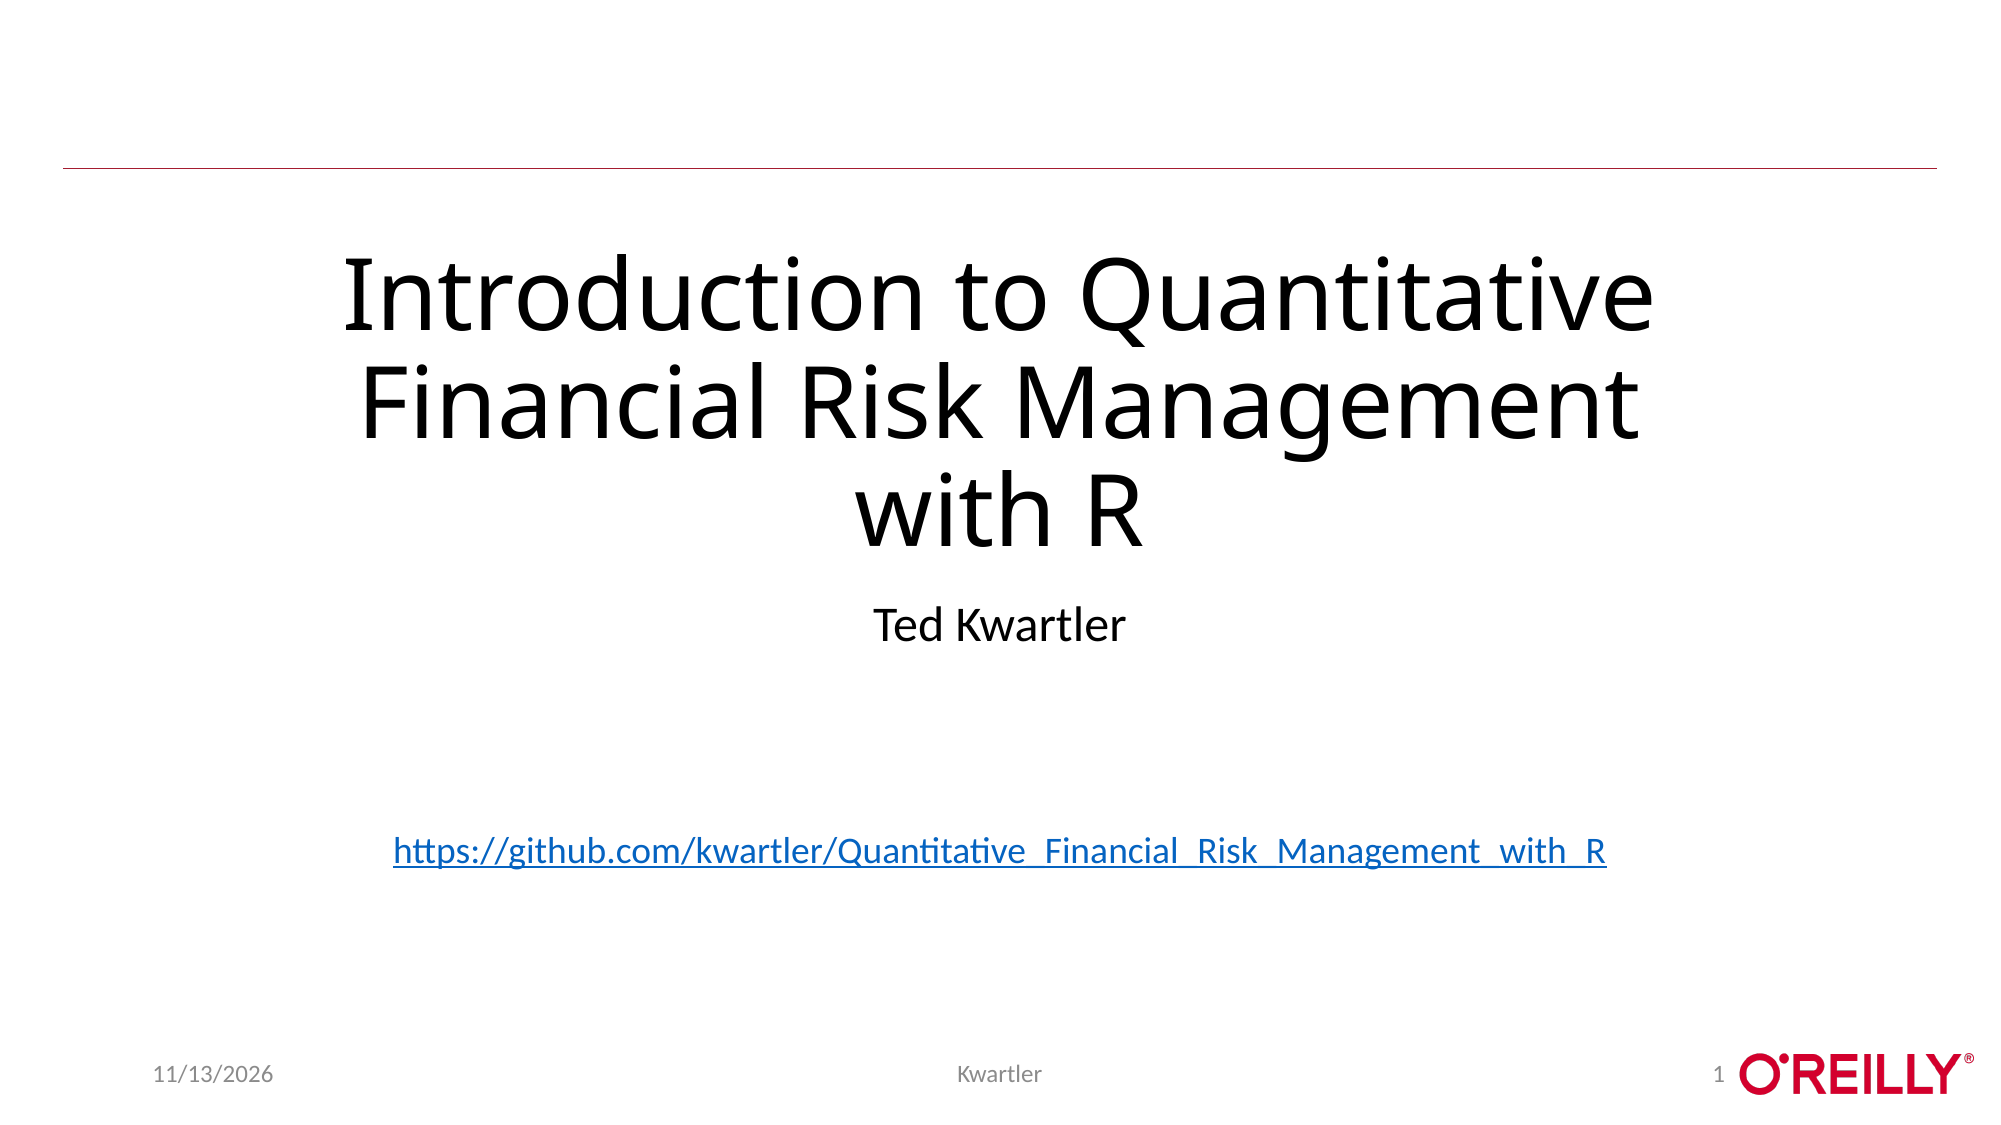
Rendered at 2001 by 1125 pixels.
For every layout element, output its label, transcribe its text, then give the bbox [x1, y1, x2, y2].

subtitle Ted Kwartler [249, 590, 1750, 863]
footer Kwartler [662, 1042, 1338, 1103]
title Introduction to Quantitative Financial Risk Management with R [249, 184, 1750, 576]
text_box https://github.com/kwartler/Quantitative_Financial_Risk_Management_with_R [378, 818, 1622, 878]
slide_number 1 [1412, 1042, 1741, 1103]
picture [1741, 1050, 1975, 1096]
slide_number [137, 1042, 588, 1103]
